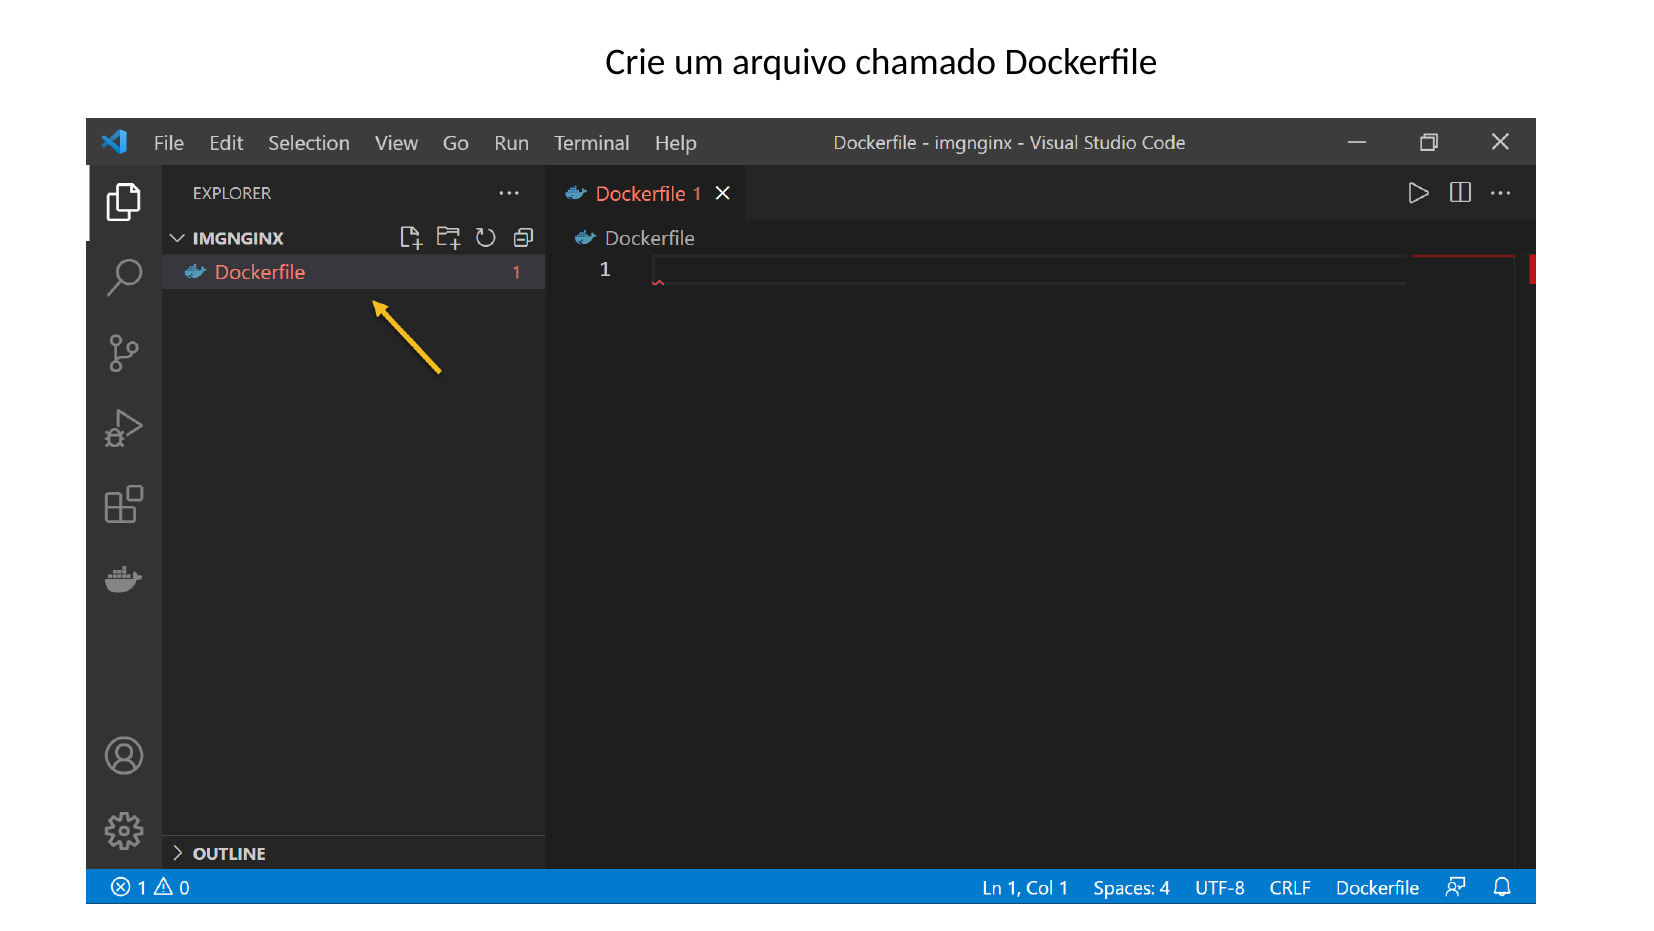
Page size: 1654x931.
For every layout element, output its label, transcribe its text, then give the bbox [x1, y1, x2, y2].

picture [86, 117, 1536, 904]
text_box Crie um arquivo chamado Dockerfile [590, 29, 1176, 116]
